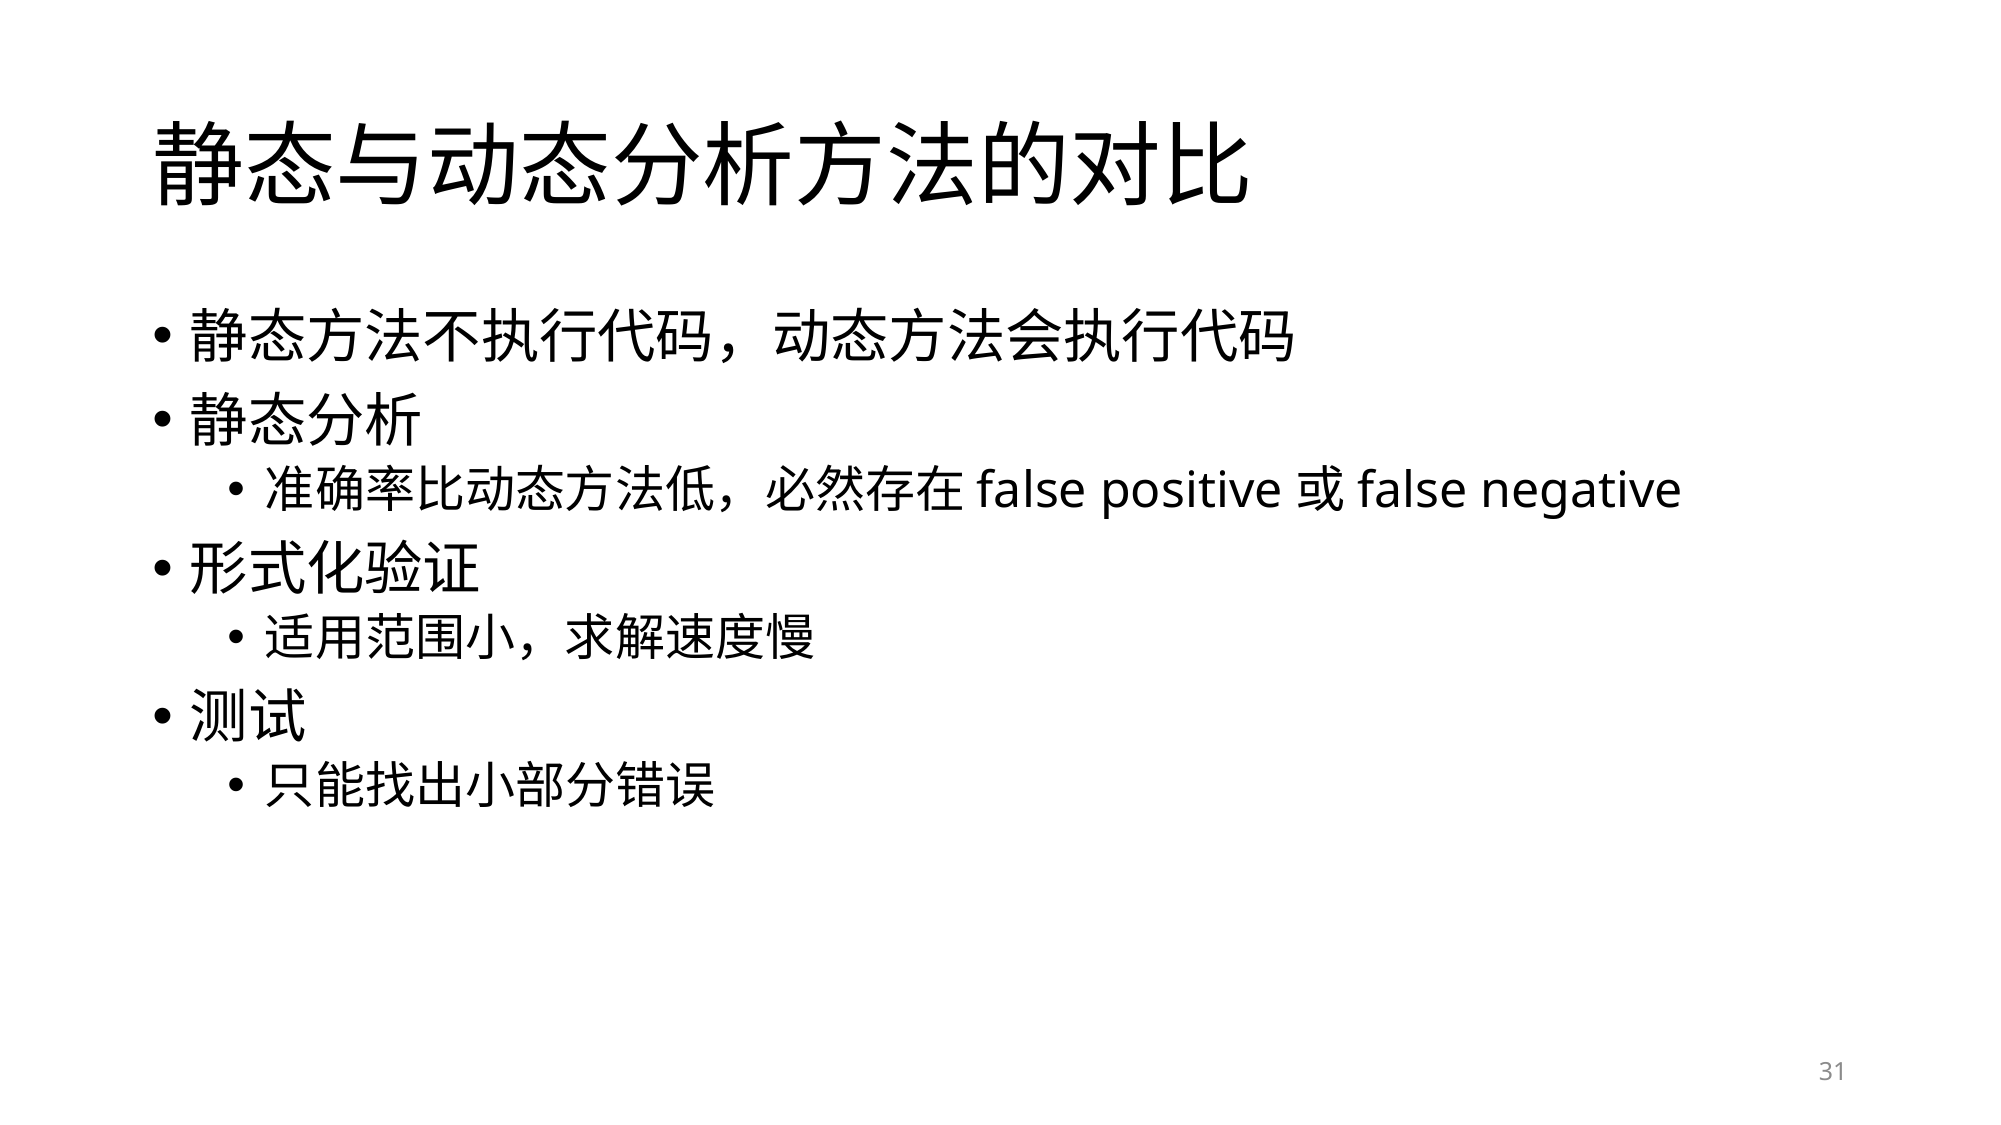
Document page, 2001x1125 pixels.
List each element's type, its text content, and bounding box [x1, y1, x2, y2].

list 静态方法不执行代码，动态方法会执行代码 静态分析 准确率比动态方法低，必然存在false positive或false negative 形式化验证 适用范围小，求解速度慢 测试 只能找出小部分错误 [137, 299, 1863, 1014]
slide_number 31 [1412, 1042, 1863, 1103]
title 静态与动态分析方法的对比 [137, 59, 1863, 278]
